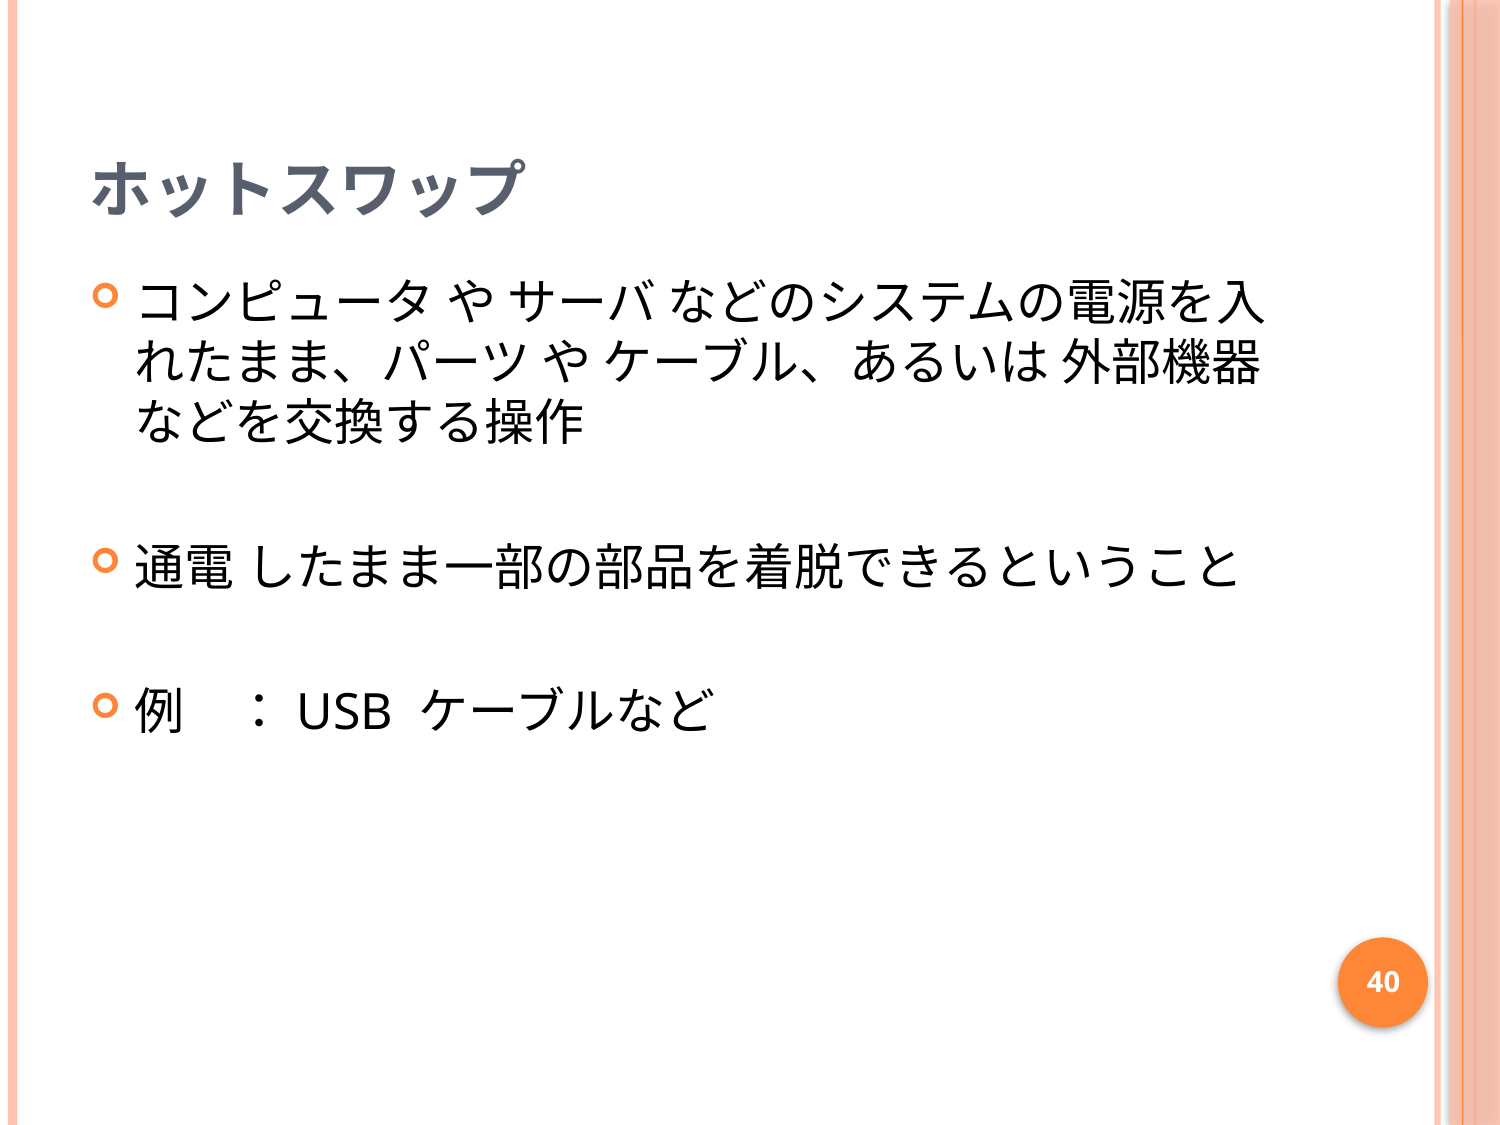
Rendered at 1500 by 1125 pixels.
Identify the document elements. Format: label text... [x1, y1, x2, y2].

list コンピュータ や サーバ などのシステムの電源を入れたまま、パーツ や ケーブル、あるいは 外部機器 などを交換する操作 通電 したまま一部の部品を着脱できるということ 例 ：USB ケーブルなど [75, 262, 1300, 1062]
title ホットスワップ [75, 45, 1300, 233]
slide_number 40 [1333, 940, 1434, 1027]
